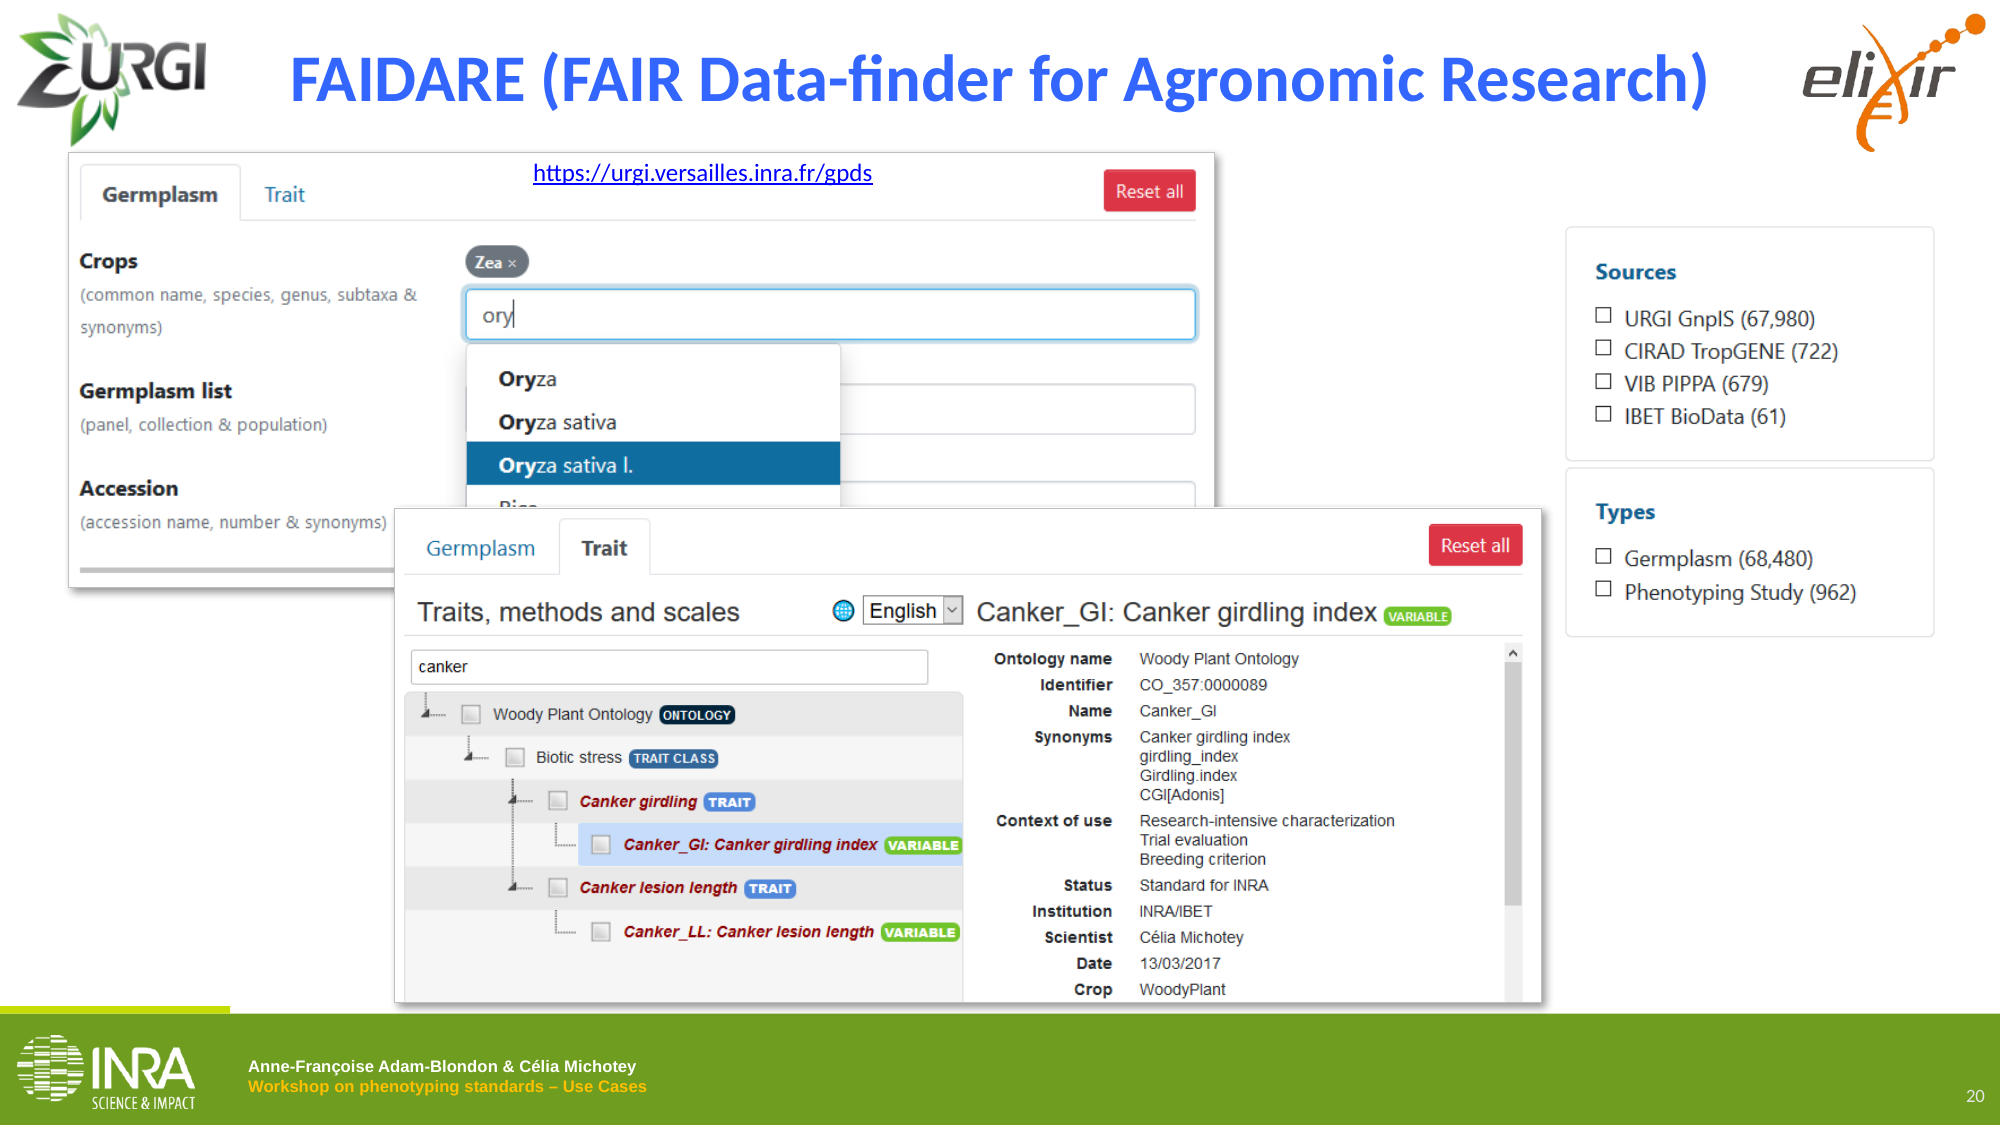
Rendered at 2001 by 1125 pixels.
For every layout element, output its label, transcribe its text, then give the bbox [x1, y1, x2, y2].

slide_number 20 [1533, 1065, 2000, 1125]
picture [17, 13, 206, 147]
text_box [67, 148, 1542, 1004]
picture [17, 1035, 195, 1109]
picture [1557, 218, 1942, 647]
title FAIDARE (FAIR Data-finder for Agronomic Research) [272, 0, 1729, 150]
picture [1802, 13, 1986, 152]
